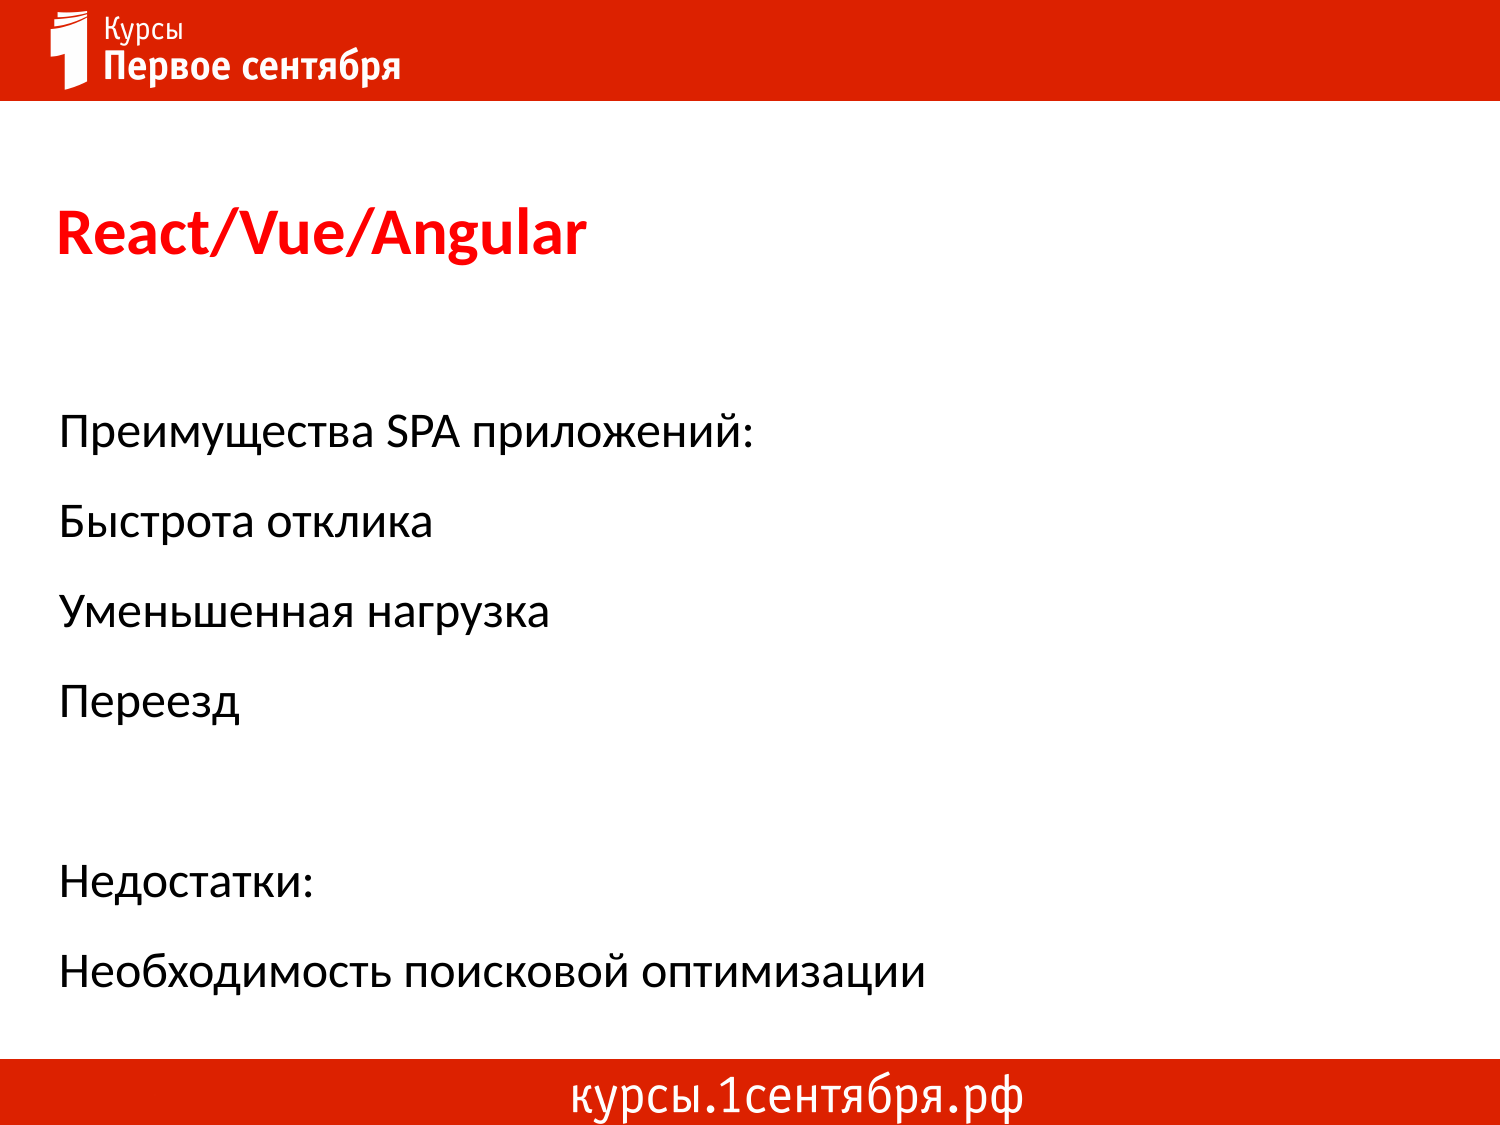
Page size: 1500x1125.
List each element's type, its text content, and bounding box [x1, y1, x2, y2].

text_box Преимущества SPA приложений: Быстрота отклика Уменьшенная нагрузка Переезд Недостатки: Необходимость поисковой оптимизации [44, 352, 1456, 1013]
picture [0, 0, 1500, 101]
picture [0, 1059, 1500, 1125]
text_box React/Vue/Angular [41, 172, 1463, 283]
